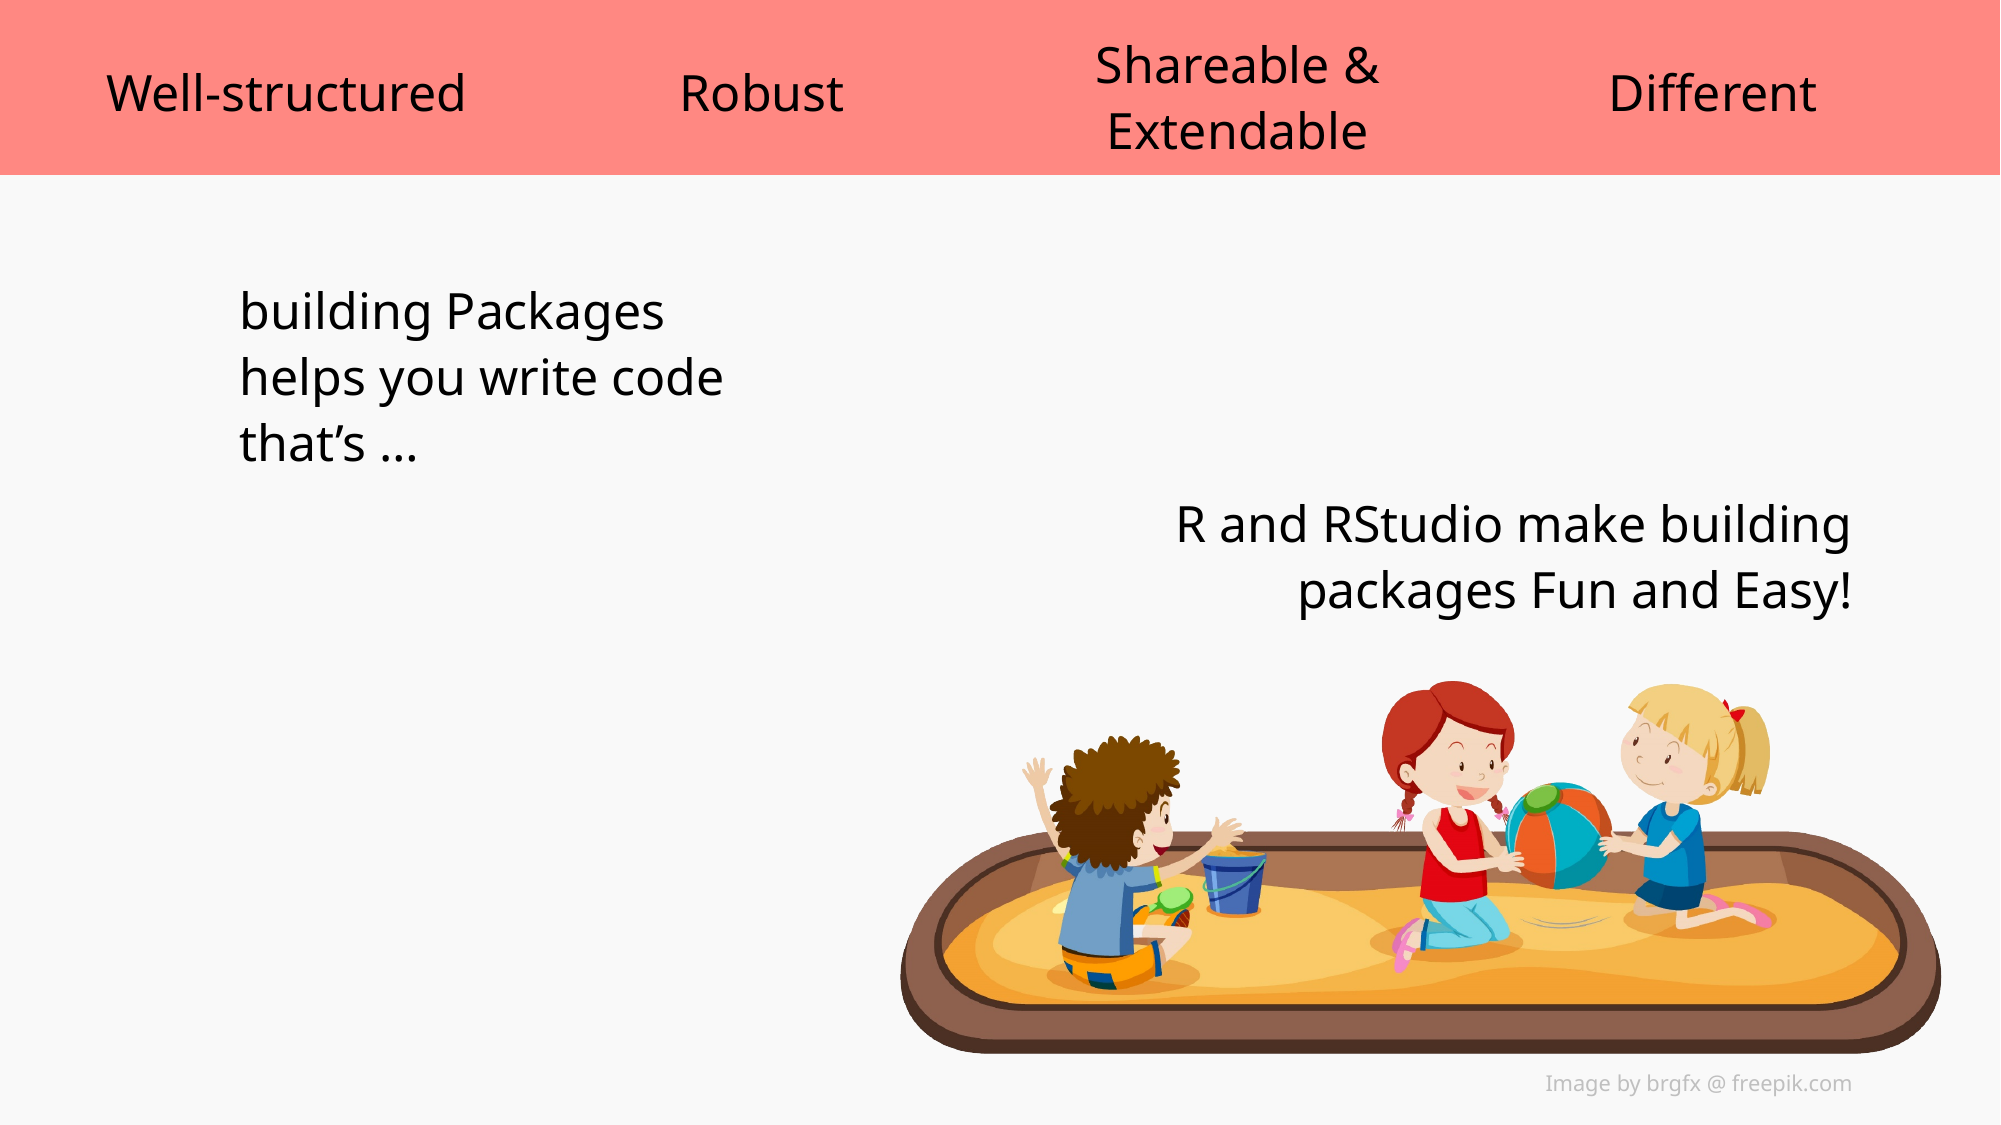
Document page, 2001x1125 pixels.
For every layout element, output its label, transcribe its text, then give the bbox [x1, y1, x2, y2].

text_box Robust [542, 47, 983, 129]
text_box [869, 479, 1954, 1105]
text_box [119, 163, 813, 480]
text_box Shareable & Extendable [1017, 20, 1458, 167]
text_box Different [1493, 47, 1934, 129]
text_box Well-structured [66, 47, 507, 129]
text_box [0, 0, 2000, 176]
